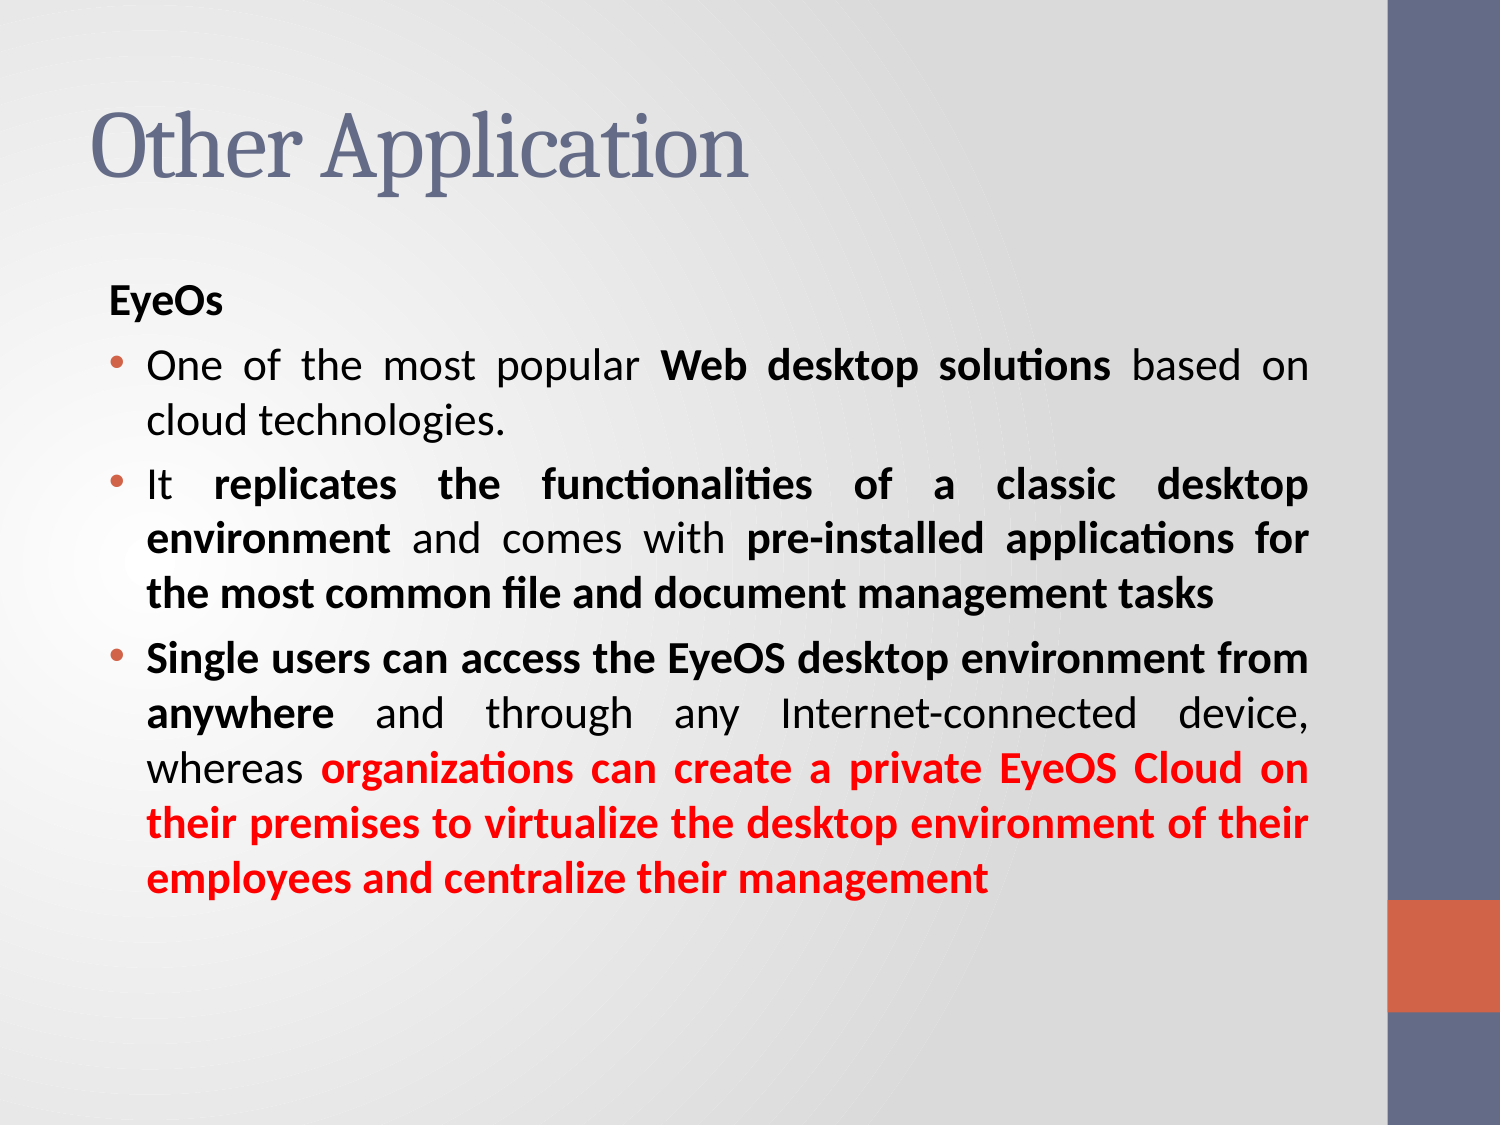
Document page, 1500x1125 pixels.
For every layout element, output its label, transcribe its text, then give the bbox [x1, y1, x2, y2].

title Other Application [75, 45, 1325, 233]
list EyeOs One of the most popular Web desktop solutions based on cloud technologies. It replicates the functionalities of a classic desktop environment and comes with pre-installed applications for the most common file and document management tasks Single users can access the EyeOS desktop environment from anywhere and through any Internet-connected device, whereas organizations can create a private EyeOS Cloud on their premises to virtualize the desktop environment of their employees and centralize their management [75, 262, 1325, 1050]
